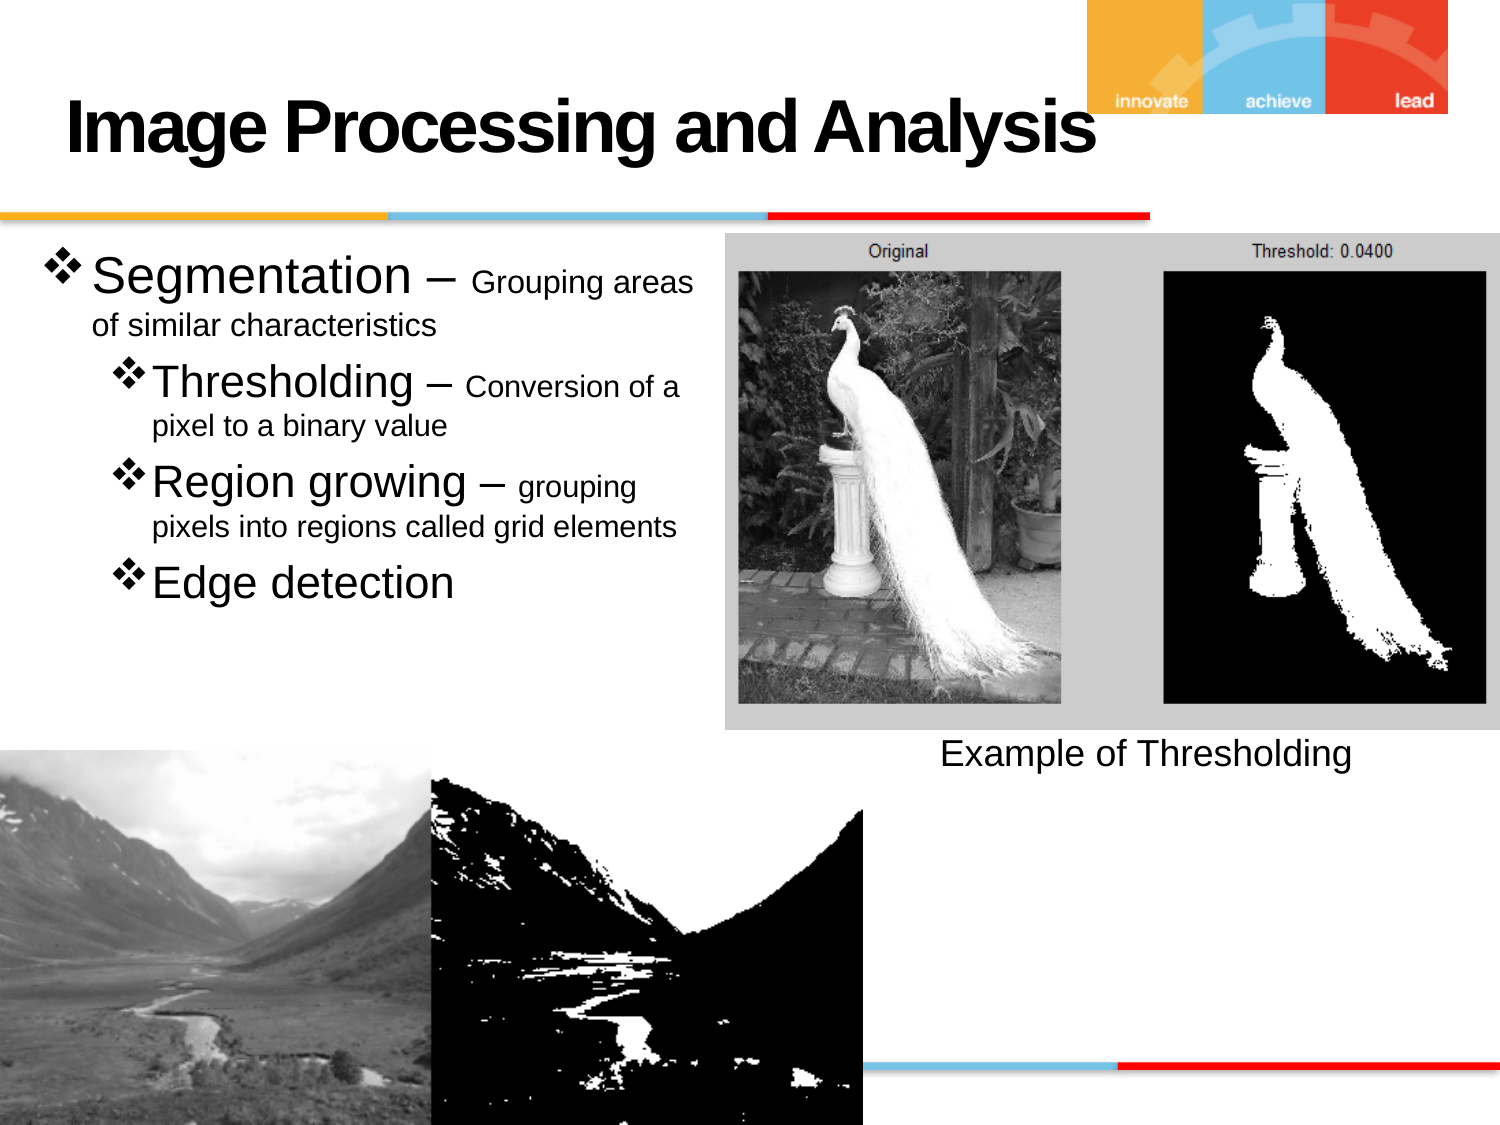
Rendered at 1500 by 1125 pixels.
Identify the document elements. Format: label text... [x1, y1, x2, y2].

list Segmentation – Grouping areas of similar characteristics Thresholding – Conversion of a pixel to a binary value Region growing – grouping pixels into regions called grid elements Edge detection [24, 233, 723, 622]
picture [0, 750, 863, 1125]
picture [724, 233, 1500, 731]
picture [1087, 0, 1448, 45]
text_box Example of Thresholding [924, 738, 1400, 781]
title Image Processing and Analysis [50, 45, 1448, 200]
